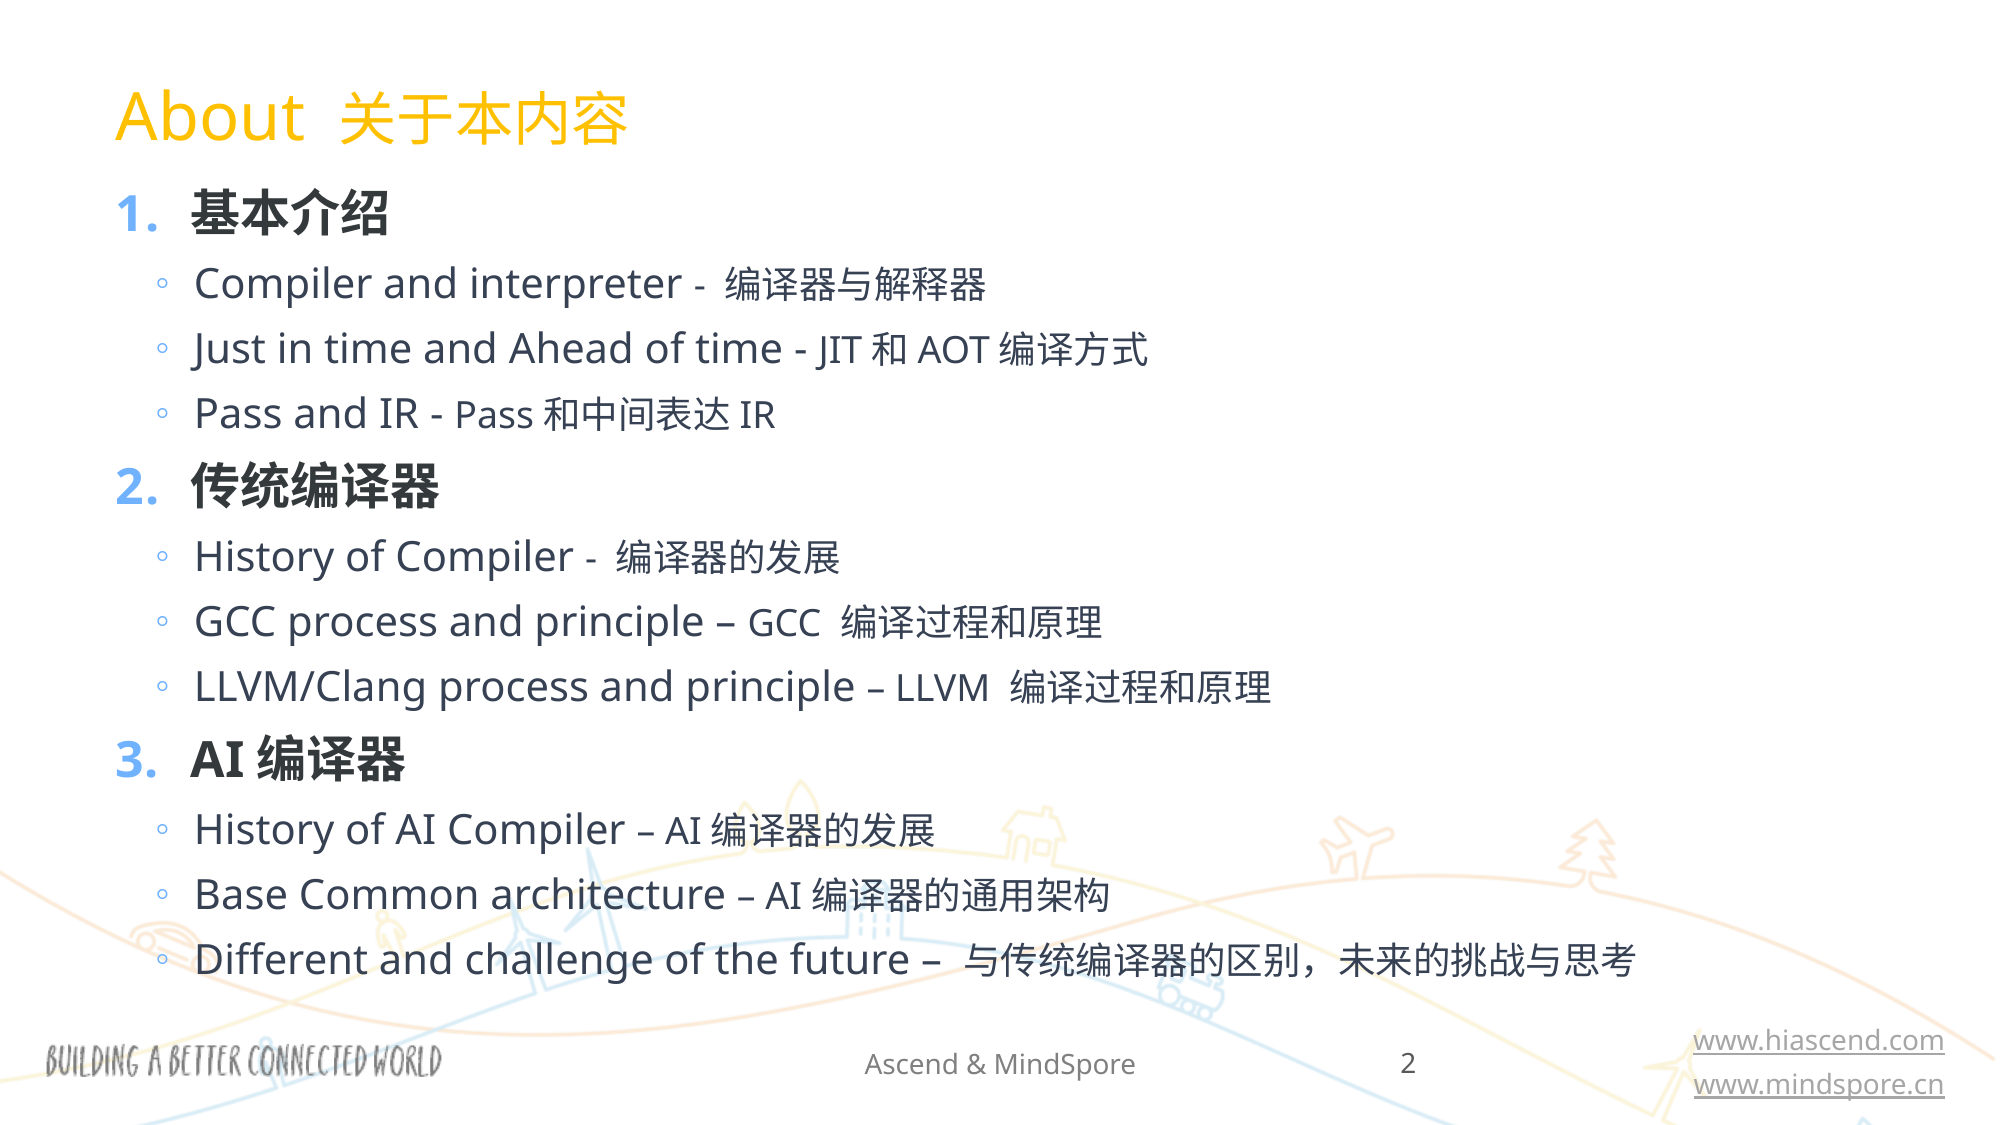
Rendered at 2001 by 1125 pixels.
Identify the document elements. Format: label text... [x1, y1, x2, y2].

text_box 基本介绍 Compiler and interpreter - 编译器与解释器 Just in time and Ahead of time - JIT和AOT编译方式 Pass and IR - Pass和中间表达IR 传统编译器 History of Compiler - 编译器的发展 GCC process and principle – GCC 编译过程和原理 LLVM/Clang process and principle – LLVM 编译过程和原理 AI编译器 History of AI Compiler – AI编译器的发展 Base Common architecture – AI编译器的通用架构 Different and challenge of the future – 与传统编译器的区别，未来的挑战与思考 [101, 172, 1900, 975]
text_box About 关于本内容 [101, 66, 1900, 163]
picture [23, 1023, 468, 1105]
